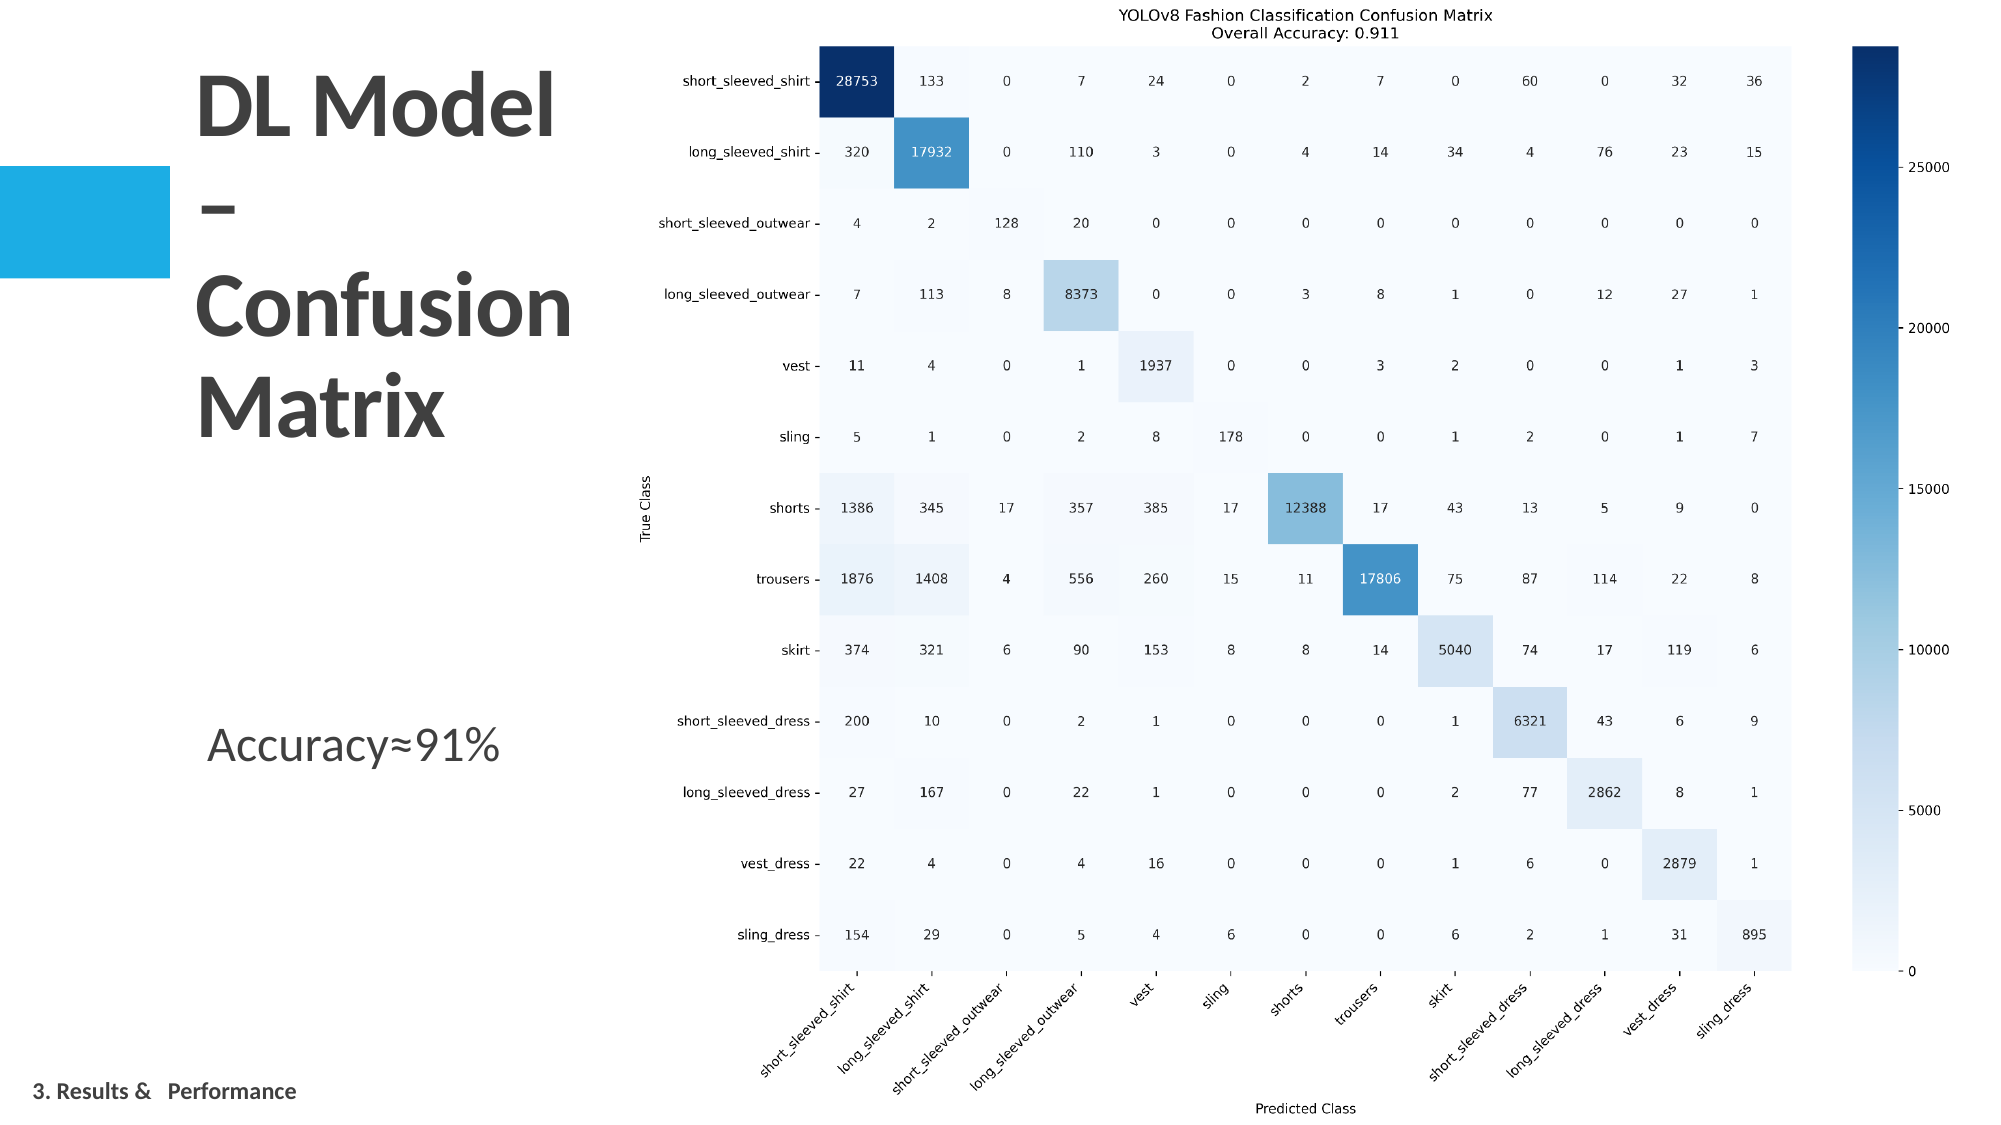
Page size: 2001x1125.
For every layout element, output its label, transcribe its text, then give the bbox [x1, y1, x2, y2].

text_box Accuracy≈91% [192, 704, 516, 779]
picture [630, 0, 1960, 1125]
title DL Model – Confusion Matrix [180, 47, 628, 465]
text_box 3. Results & Performance [21, 1068, 315, 1113]
